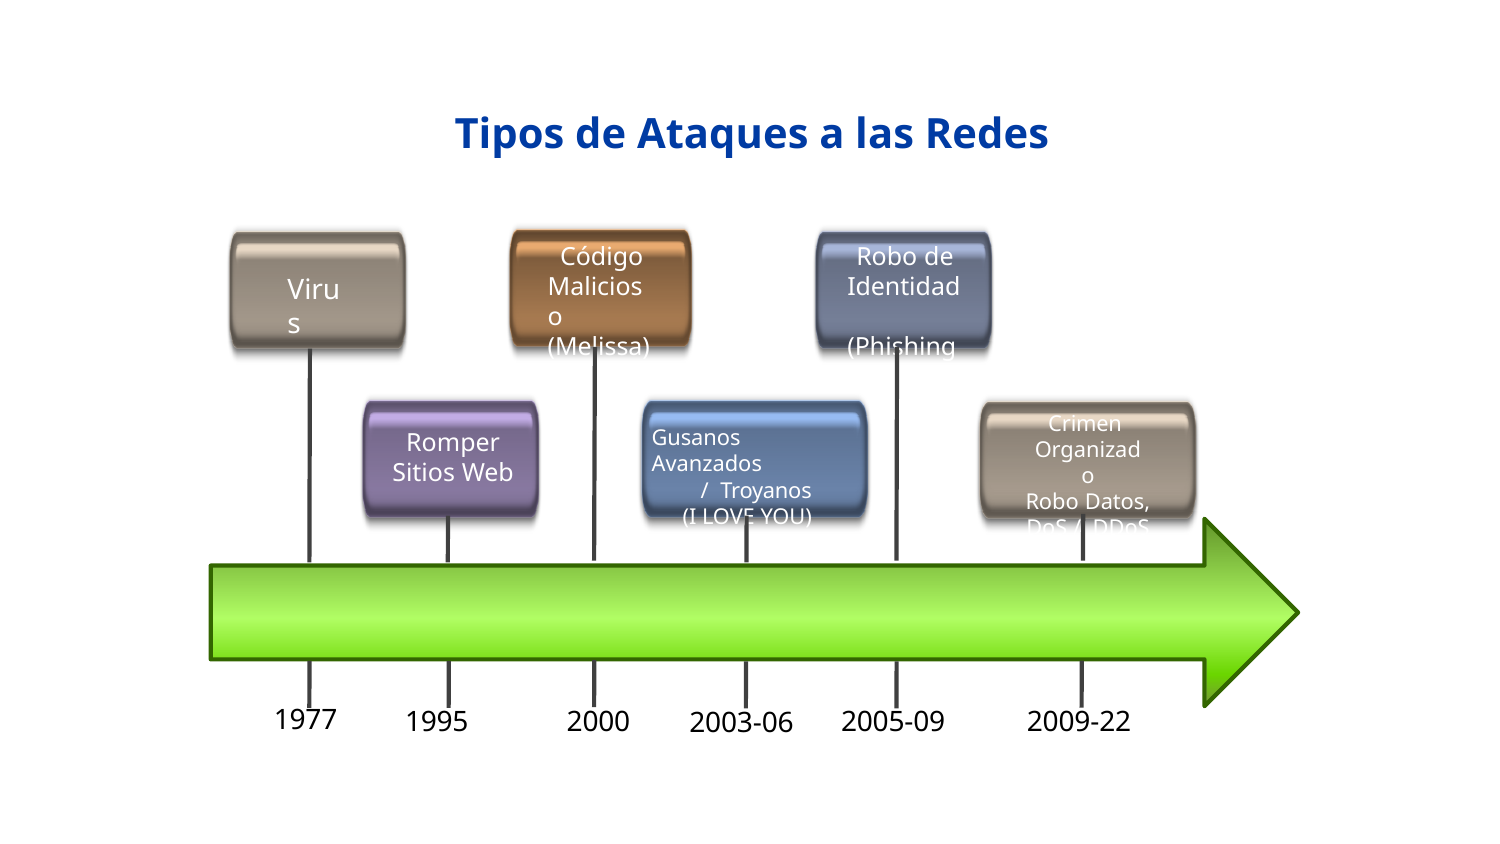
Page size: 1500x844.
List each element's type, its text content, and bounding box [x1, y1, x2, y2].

text_box 1995 [403, 720, 469, 737]
title Tipos de Ataques a las Redes [340, 91, 1163, 179]
text_box 2000 [565, 720, 631, 737]
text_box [226, 222, 1201, 343]
text_box 2003-06 [687, 720, 794, 738]
text_box 1977 [272, 720, 338, 736]
text_box 2005-09 [839, 720, 946, 737]
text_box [208, 345, 1301, 711]
text_box 2009-22 [1025, 720, 1132, 737]
